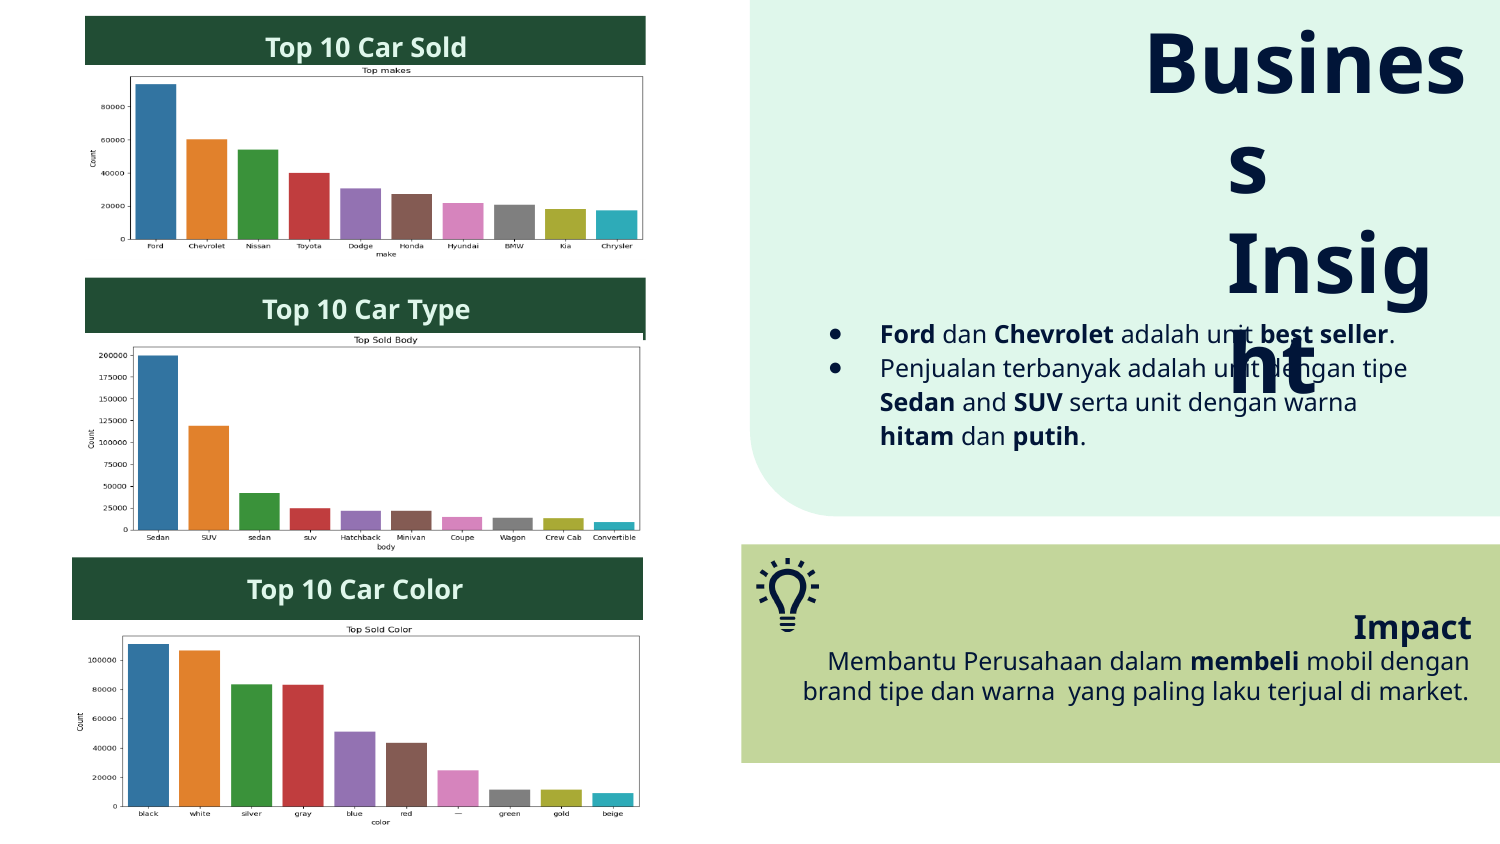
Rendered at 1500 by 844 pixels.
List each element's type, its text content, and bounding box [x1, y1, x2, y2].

text_box Top 10 Car Sold [85, 15, 646, 64]
picture [82, 333, 643, 553]
text_box Top 10 Car Color [72, 557, 643, 620]
picture [71, 623, 644, 829]
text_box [741, 544, 1500, 764]
text_box Ford dan Chevrolet adalah unit best seller. Penjualan terbanyak adalah unit dengan tipe Sedan and SUV serta unit dengan warna hitam dan putih. [825, 311, 1438, 451]
title Business Insight [1141, 8, 1488, 411]
text_box Top 10 Car Type [85, 277, 646, 335]
picture [84, 64, 646, 260]
text_box [749, 0, 1500, 517]
